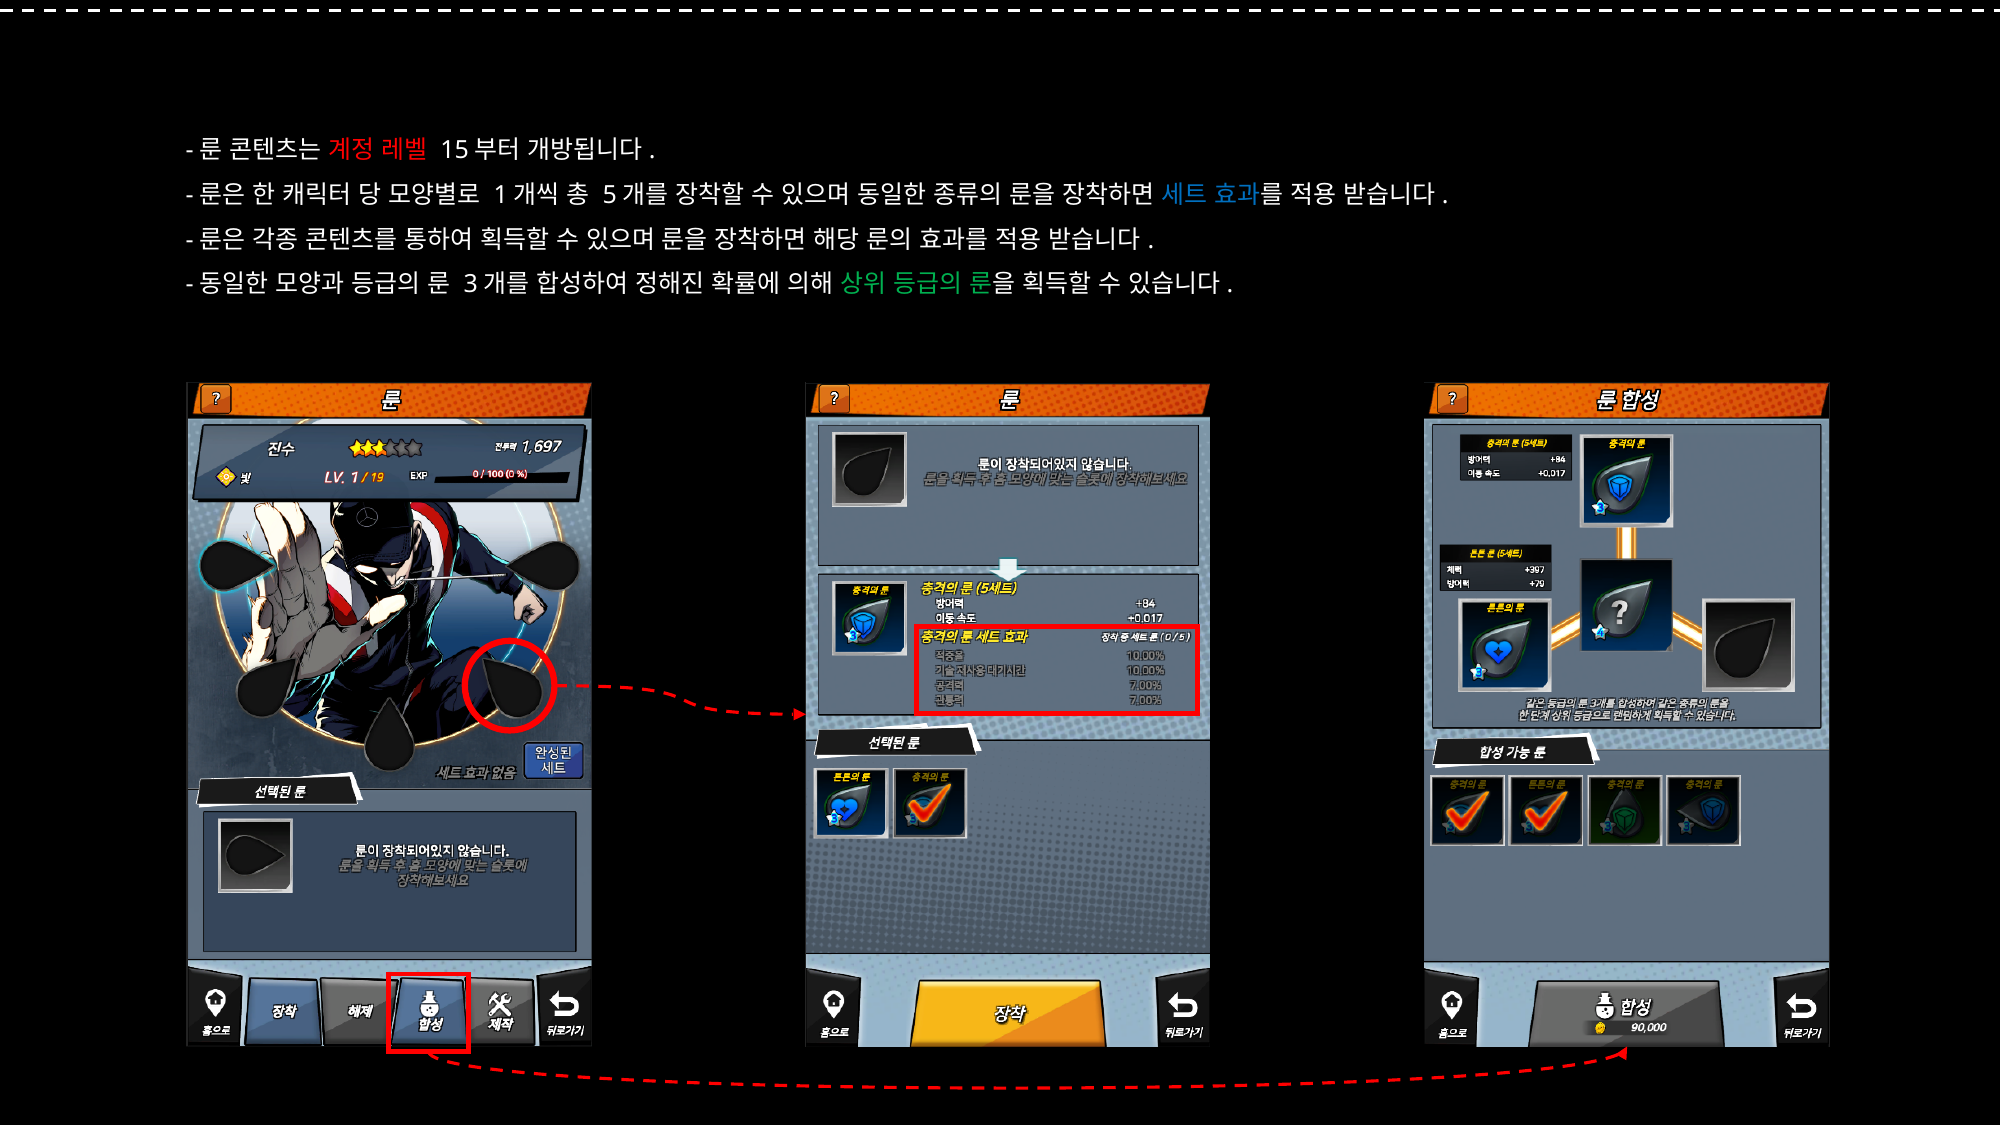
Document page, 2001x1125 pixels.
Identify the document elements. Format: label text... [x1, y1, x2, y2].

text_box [1025, 449, 1031, 1125]
text_box [388, 1047, 470, 1053]
picture [1424, 382, 1830, 1047]
text_box -룬 콘텐츠는 계정 레벨 15부터 개방됩니다. -룬은 한 캐릭터 당 모양별로 1개씩 총 5개를 장착할 수 있으며 동일한 종류의 룬을 장착하면 세트 효과를 적용 받습니다. -룬은 각종 콘텐츠를 통하여 획득할 수 있으며 룬을 장착하면 해당 룬의 효과를 적용 받습니다. -동일한 모양과 등급의 룬 3개를 합성하여 정해진 확률에 의해 상위 등급의 룬을 획득할 수 있습니다. [170, 110, 2000, 351]
picture [186, 382, 592, 1047]
picture [805, 382, 1210, 1047]
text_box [554, 685, 806, 715]
